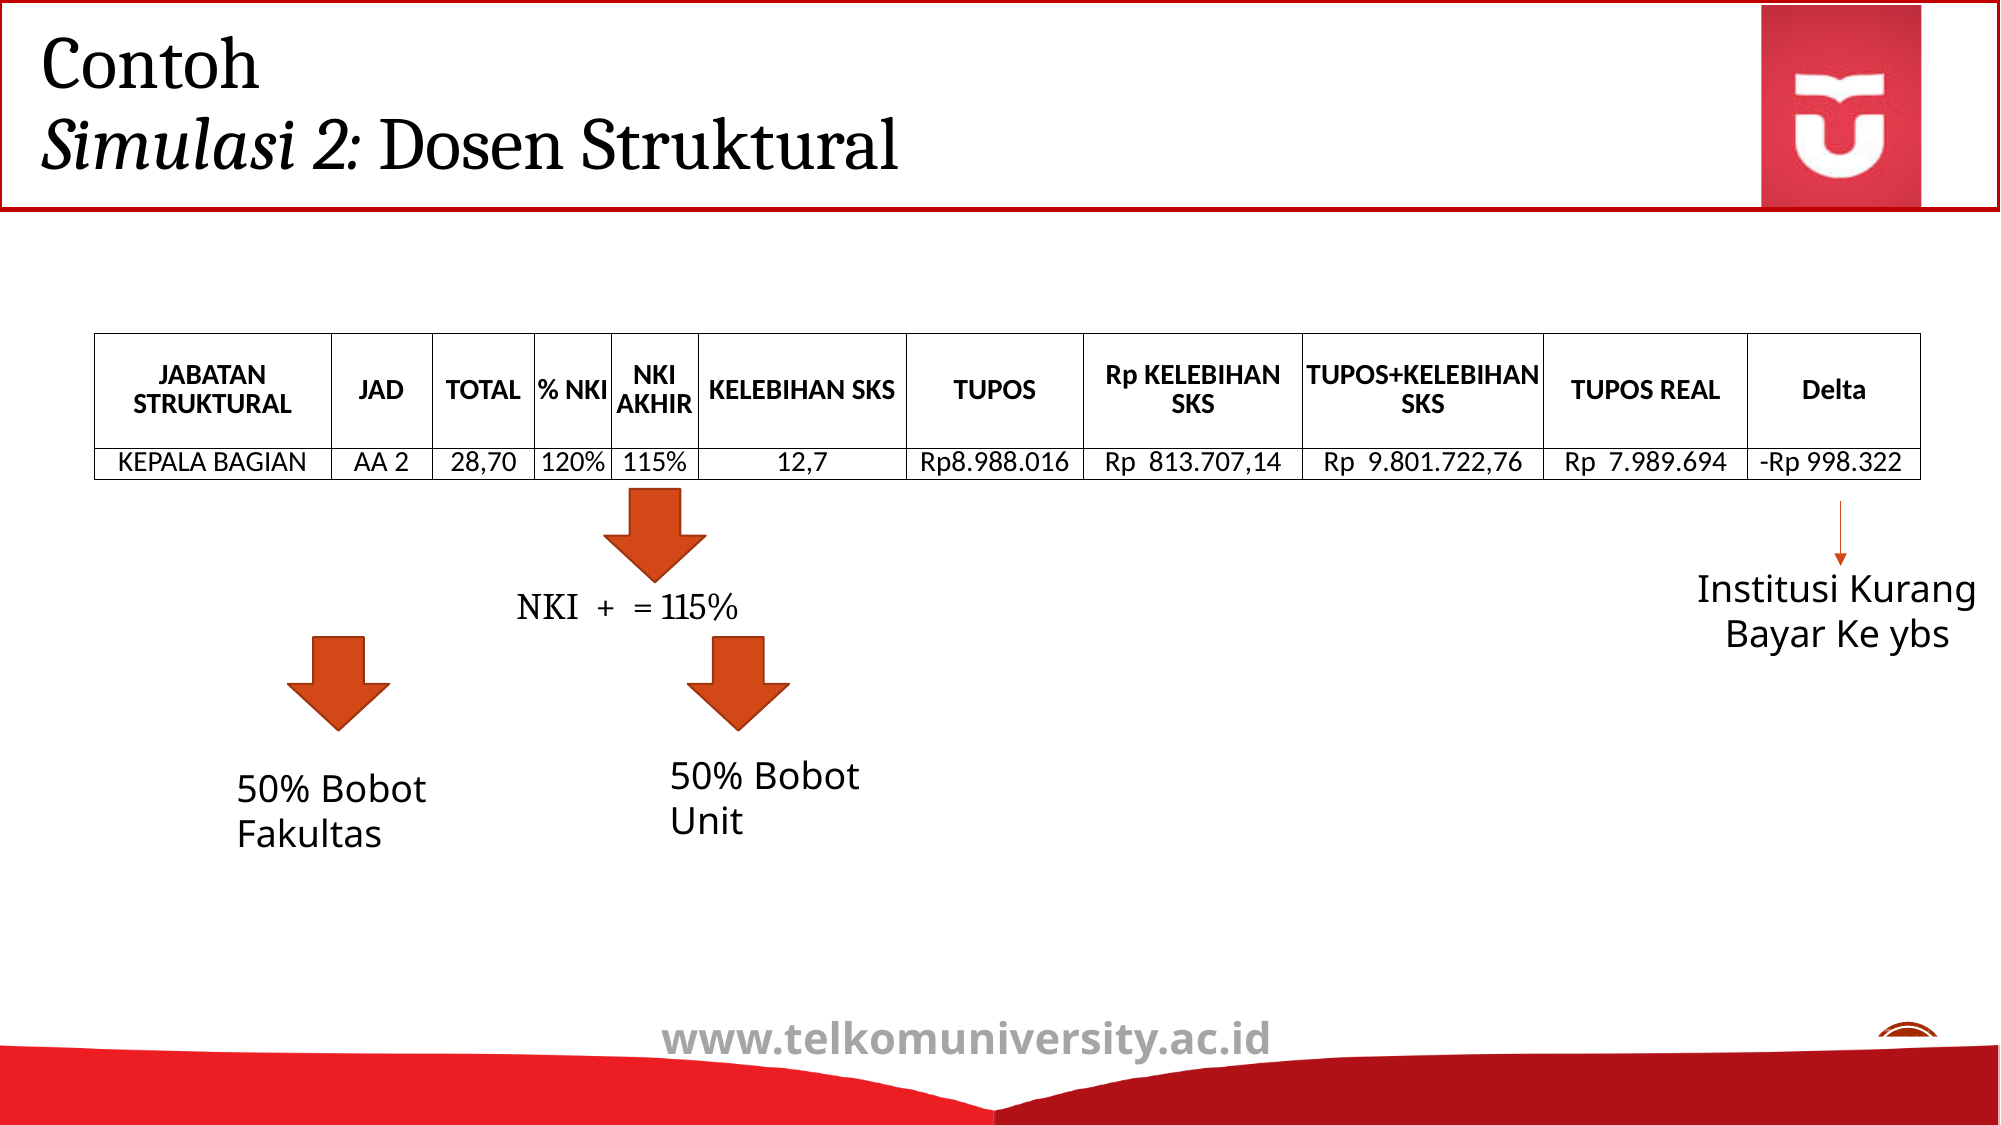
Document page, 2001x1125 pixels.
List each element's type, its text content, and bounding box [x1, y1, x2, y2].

text_box [0, 0, 2000, 210]
table_header TOTAL [433, 334, 534, 448]
table_cell 120% [535, 449, 611, 479]
table_cell KEPALA BAGIAN [95, 449, 331, 479]
table_cell 12,7 [699, 449, 906, 479]
picture [1761, 5, 1922, 207]
picture [0, 1037, 2000, 1125]
text_box [286, 636, 391, 732]
table_header KELEBIHAN SKS [699, 334, 906, 448]
table_cell Rp 813.707,14 [1084, 449, 1302, 479]
table_cell 115% [612, 449, 698, 479]
table_cell 28,70 [433, 449, 534, 479]
text_box Institusi Kurang Bayar Ke ybs [1682, 558, 1993, 663]
table_header TUPOS+KELEBIHAN SKS [1303, 334, 1543, 448]
text_box 50% Bobot Fakultas [221, 757, 557, 863]
table_cell Rp8.988.016 [907, 449, 1083, 479]
table_header TUPOS REAL [1544, 334, 1747, 448]
text_box 50% Bobot Unit [654, 744, 941, 850]
table_cell AA 2 [332, 449, 432, 479]
table_cell Rp 9.801.722,76 [1303, 449, 1543, 479]
table_header Rp KELEBIHAN SKS [1084, 334, 1302, 448]
title Contoh Simulasi 2: Dosen Struktural [22, 10, 1761, 199]
text_box [686, 636, 791, 732]
table_header Delta [1748, 334, 1920, 448]
table_header % NKI [535, 334, 611, 448]
table_cell -Rp 998.322 [1748, 449, 1920, 479]
table_header JAD [332, 334, 432, 448]
table_header TUPOS [907, 334, 1083, 448]
text_box [603, 487, 707, 584]
table_cell Rp 7.989.694 [1544, 449, 1747, 479]
text_box www.telkomuniversity.ac.id [0, 981, 1946, 1036]
table_header NKI AKHIR [612, 334, 698, 448]
table_header JABATAN STRUKTURAL [95, 334, 331, 448]
